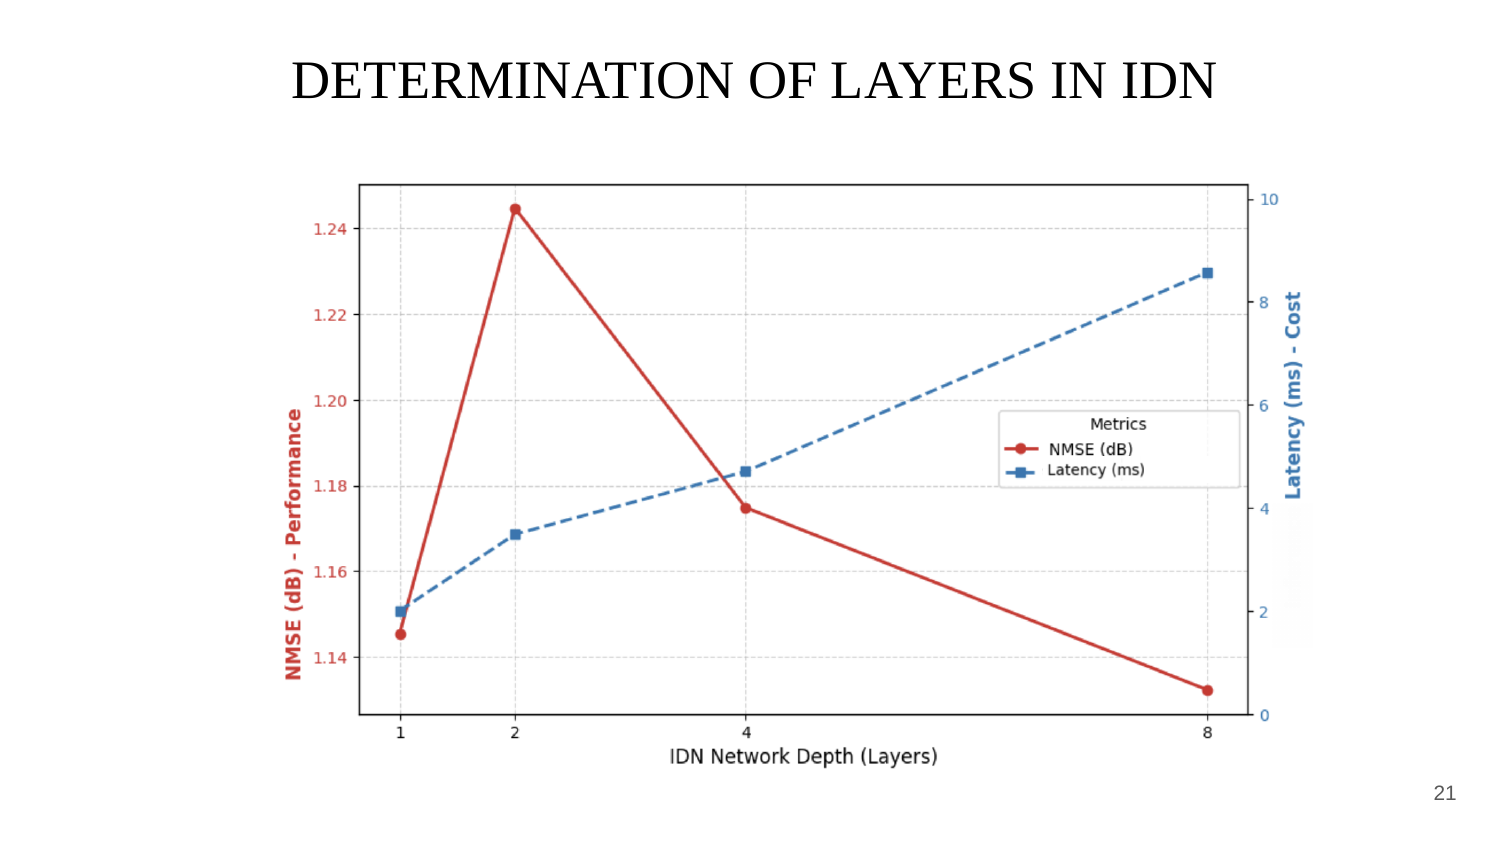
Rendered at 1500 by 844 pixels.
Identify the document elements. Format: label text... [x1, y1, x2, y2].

picture [186, 151, 1366, 782]
text_box DETERMINATION OF LAYERS IN IDN [62, 29, 1448, 125]
slide_number ‹#› [1381, 759, 1472, 824]
